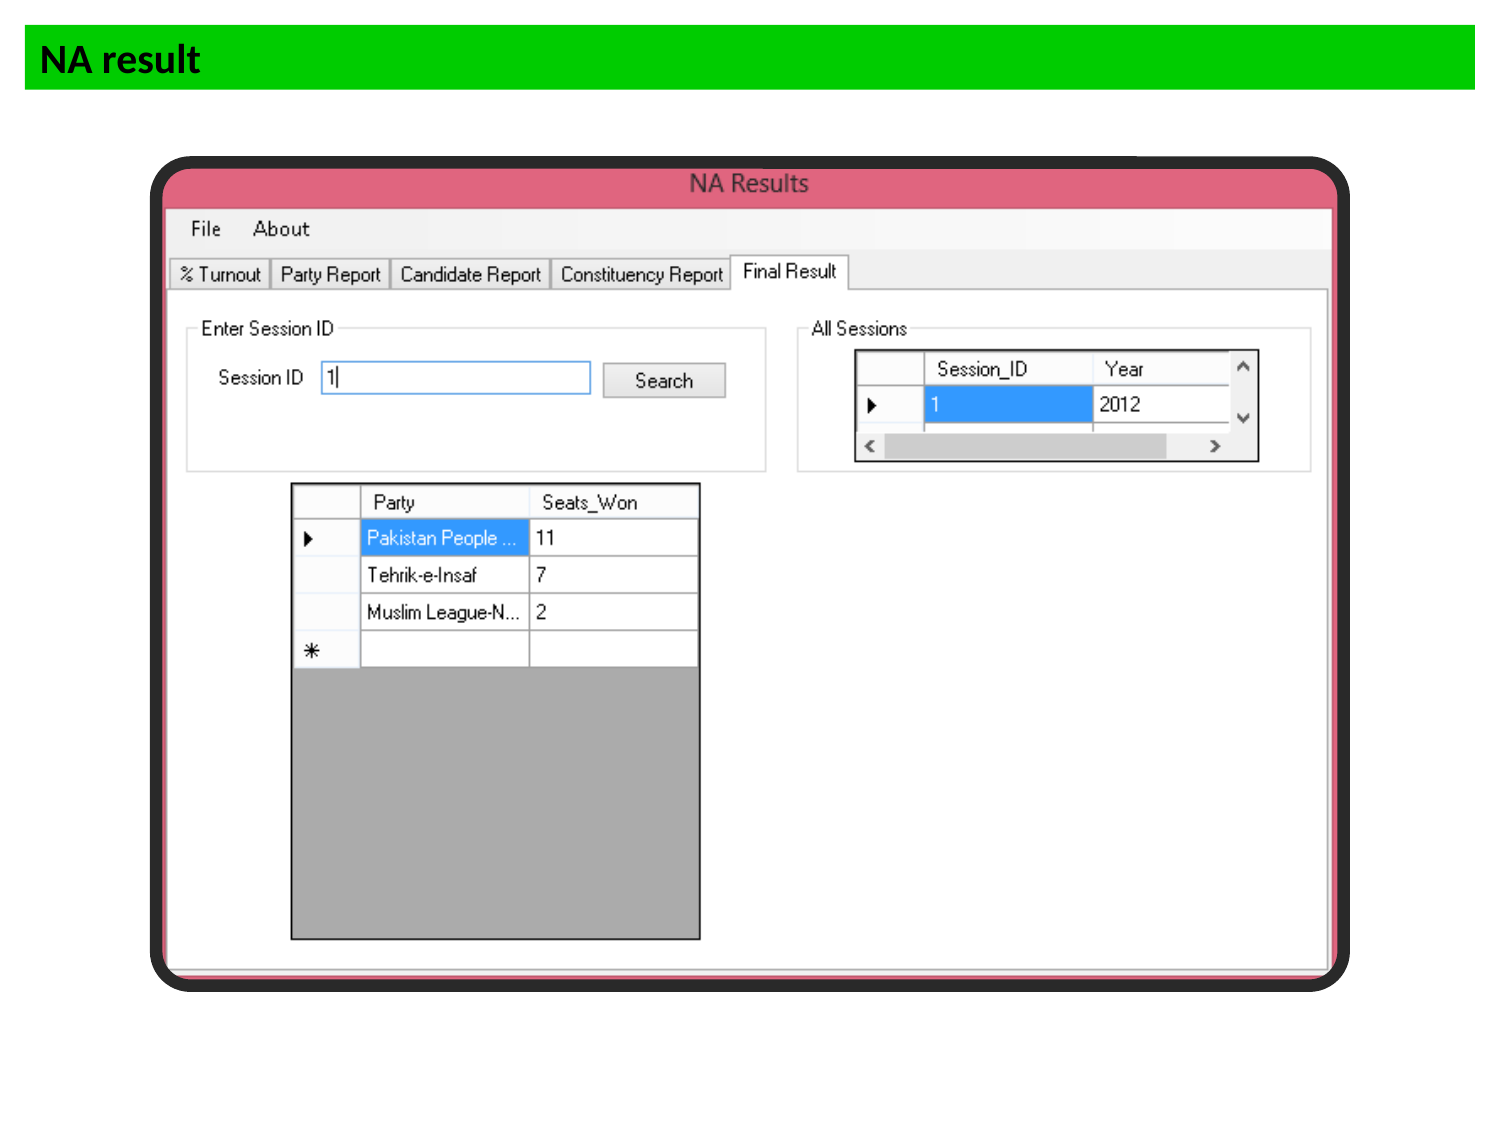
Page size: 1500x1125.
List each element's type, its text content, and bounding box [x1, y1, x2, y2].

text_box NA result [24, 24, 1475, 90]
picture [155, 162, 1344, 986]
